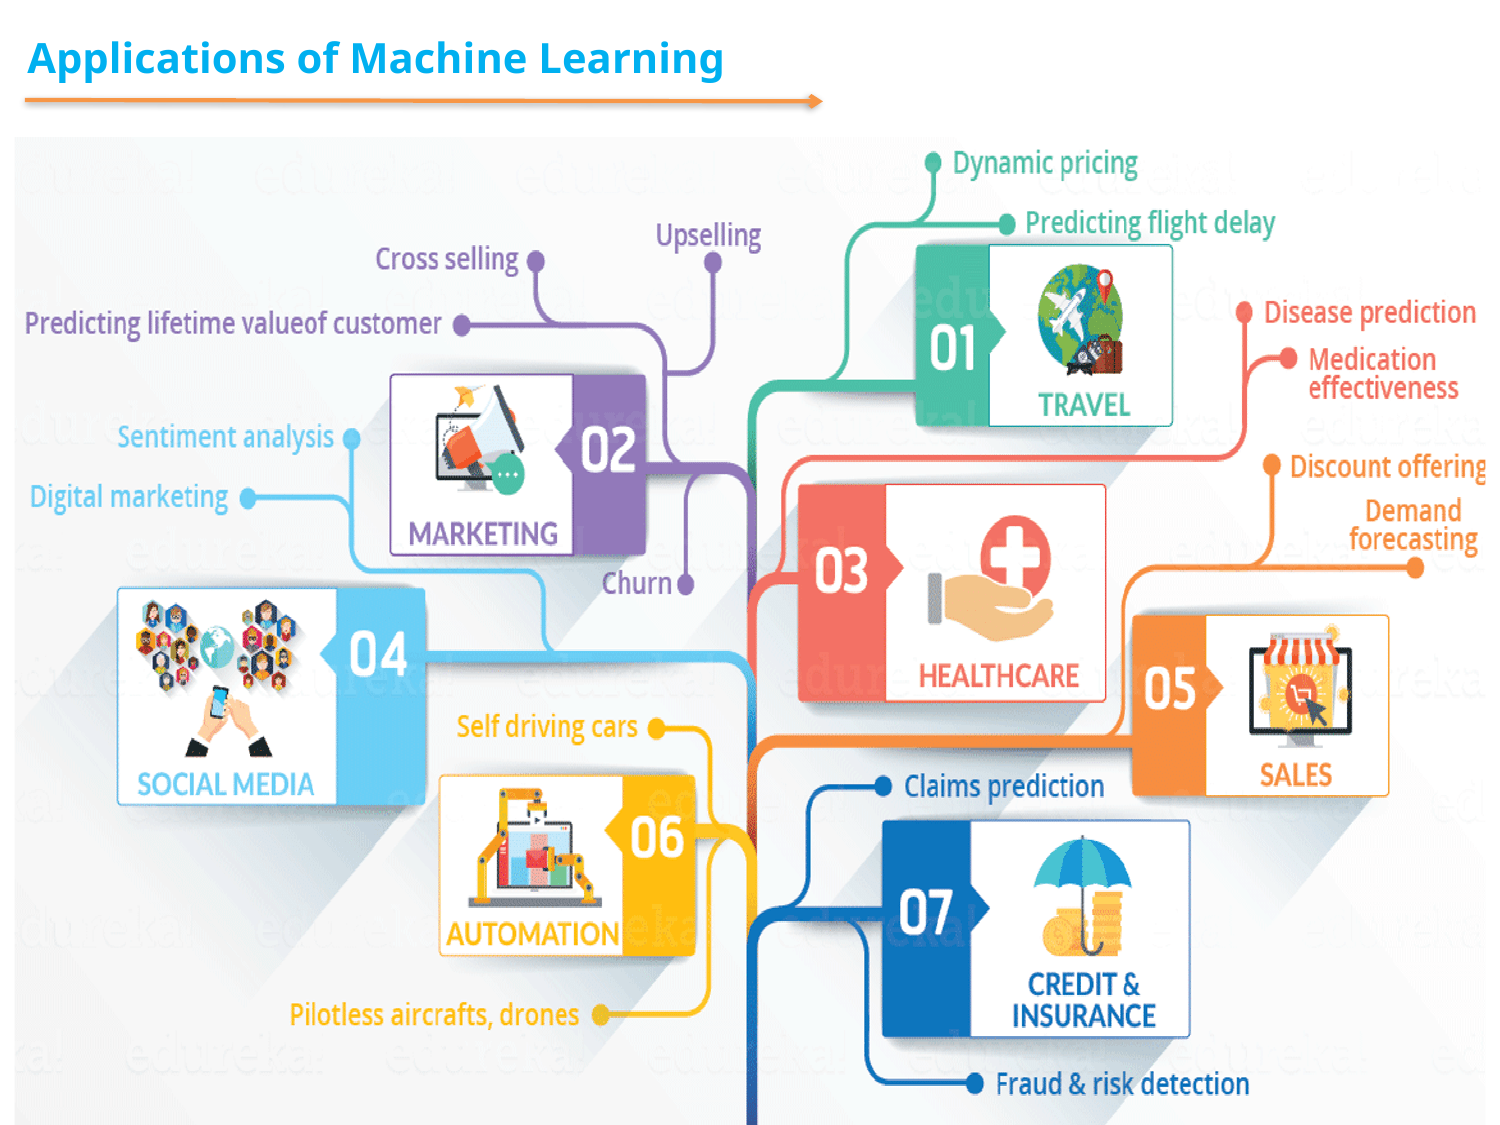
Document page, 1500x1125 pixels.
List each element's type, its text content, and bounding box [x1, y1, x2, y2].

text_box Applications of Machine Learning [12, 24, 813, 80]
picture [14, 137, 1486, 1125]
